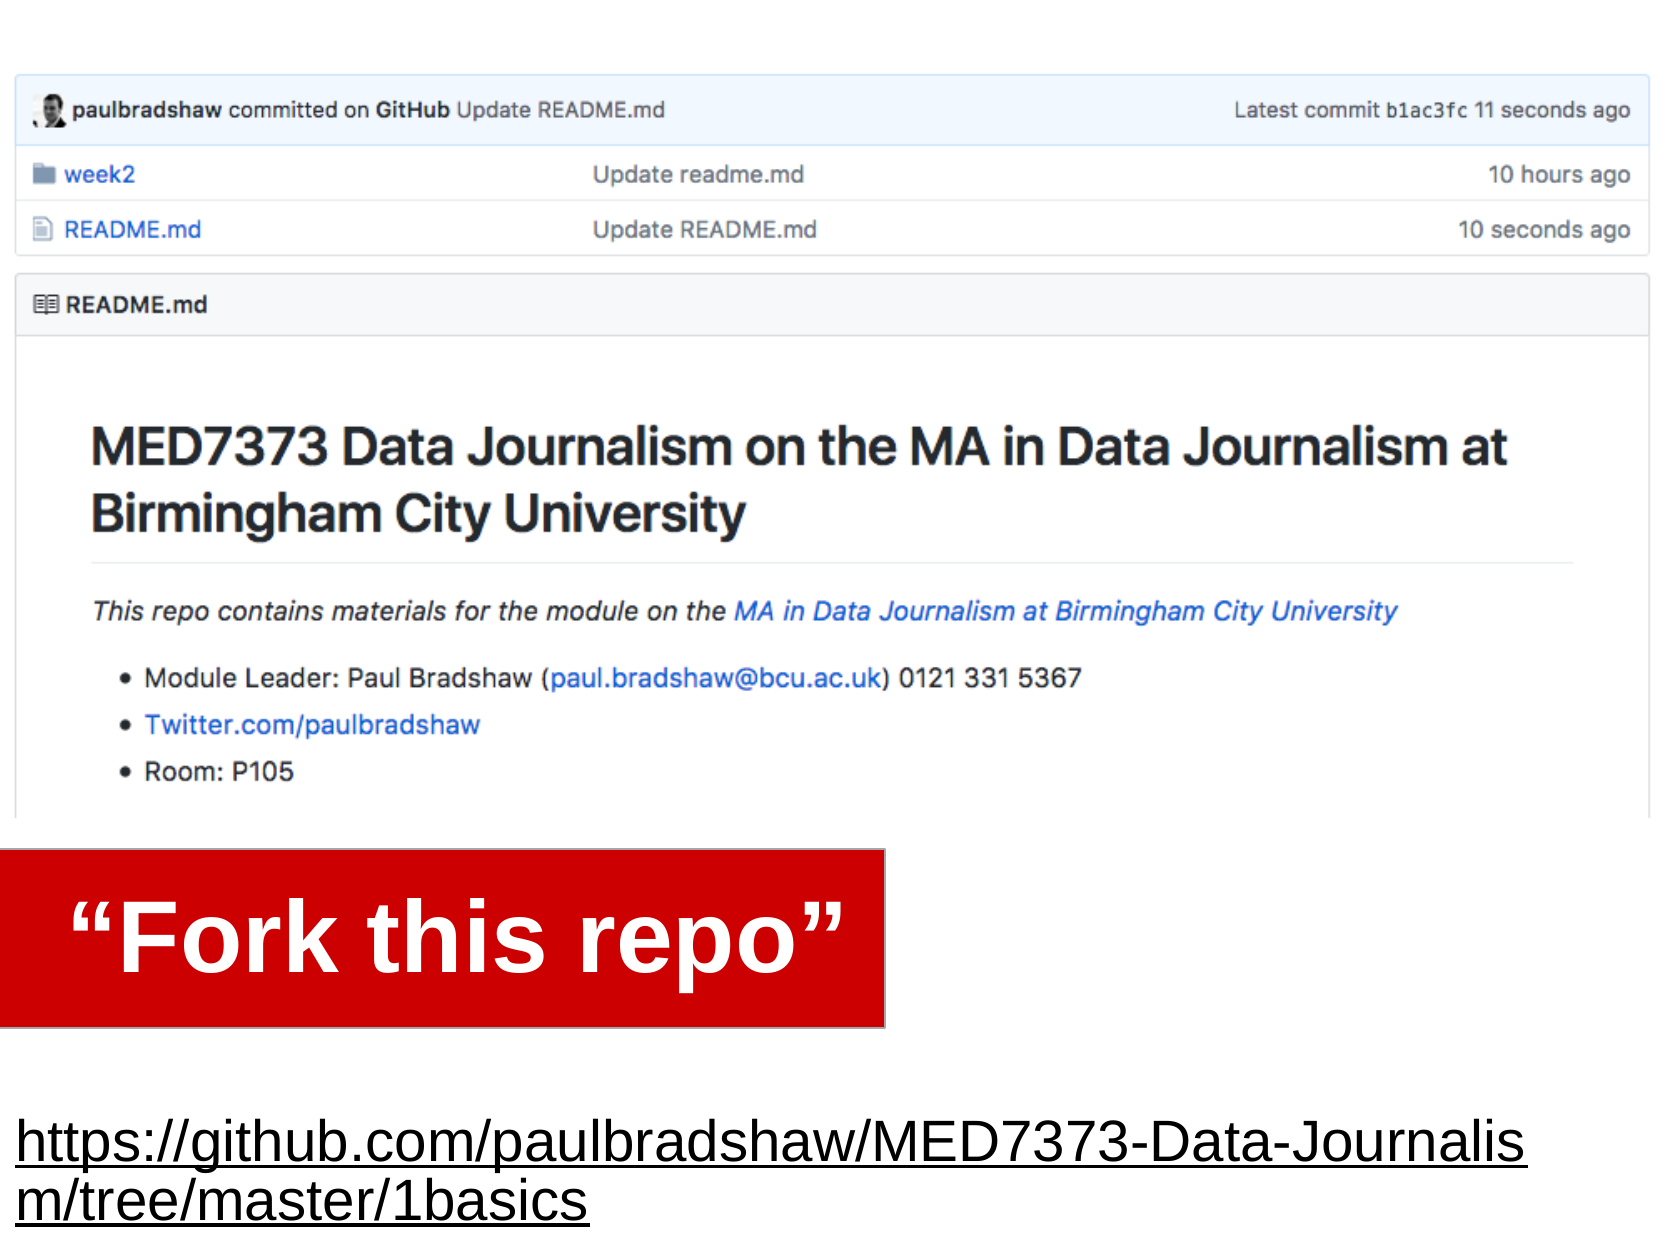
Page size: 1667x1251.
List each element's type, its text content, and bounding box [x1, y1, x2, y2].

text_box [0, 848, 885, 1028]
text_box https://github.com/paulbradshaw/MED7373-Data-Journalism/tree/master/1basics [0, 1096, 1590, 1250]
text_box “Fork this repo” [66, 879, 1612, 993]
picture [0, 61, 1667, 818]
